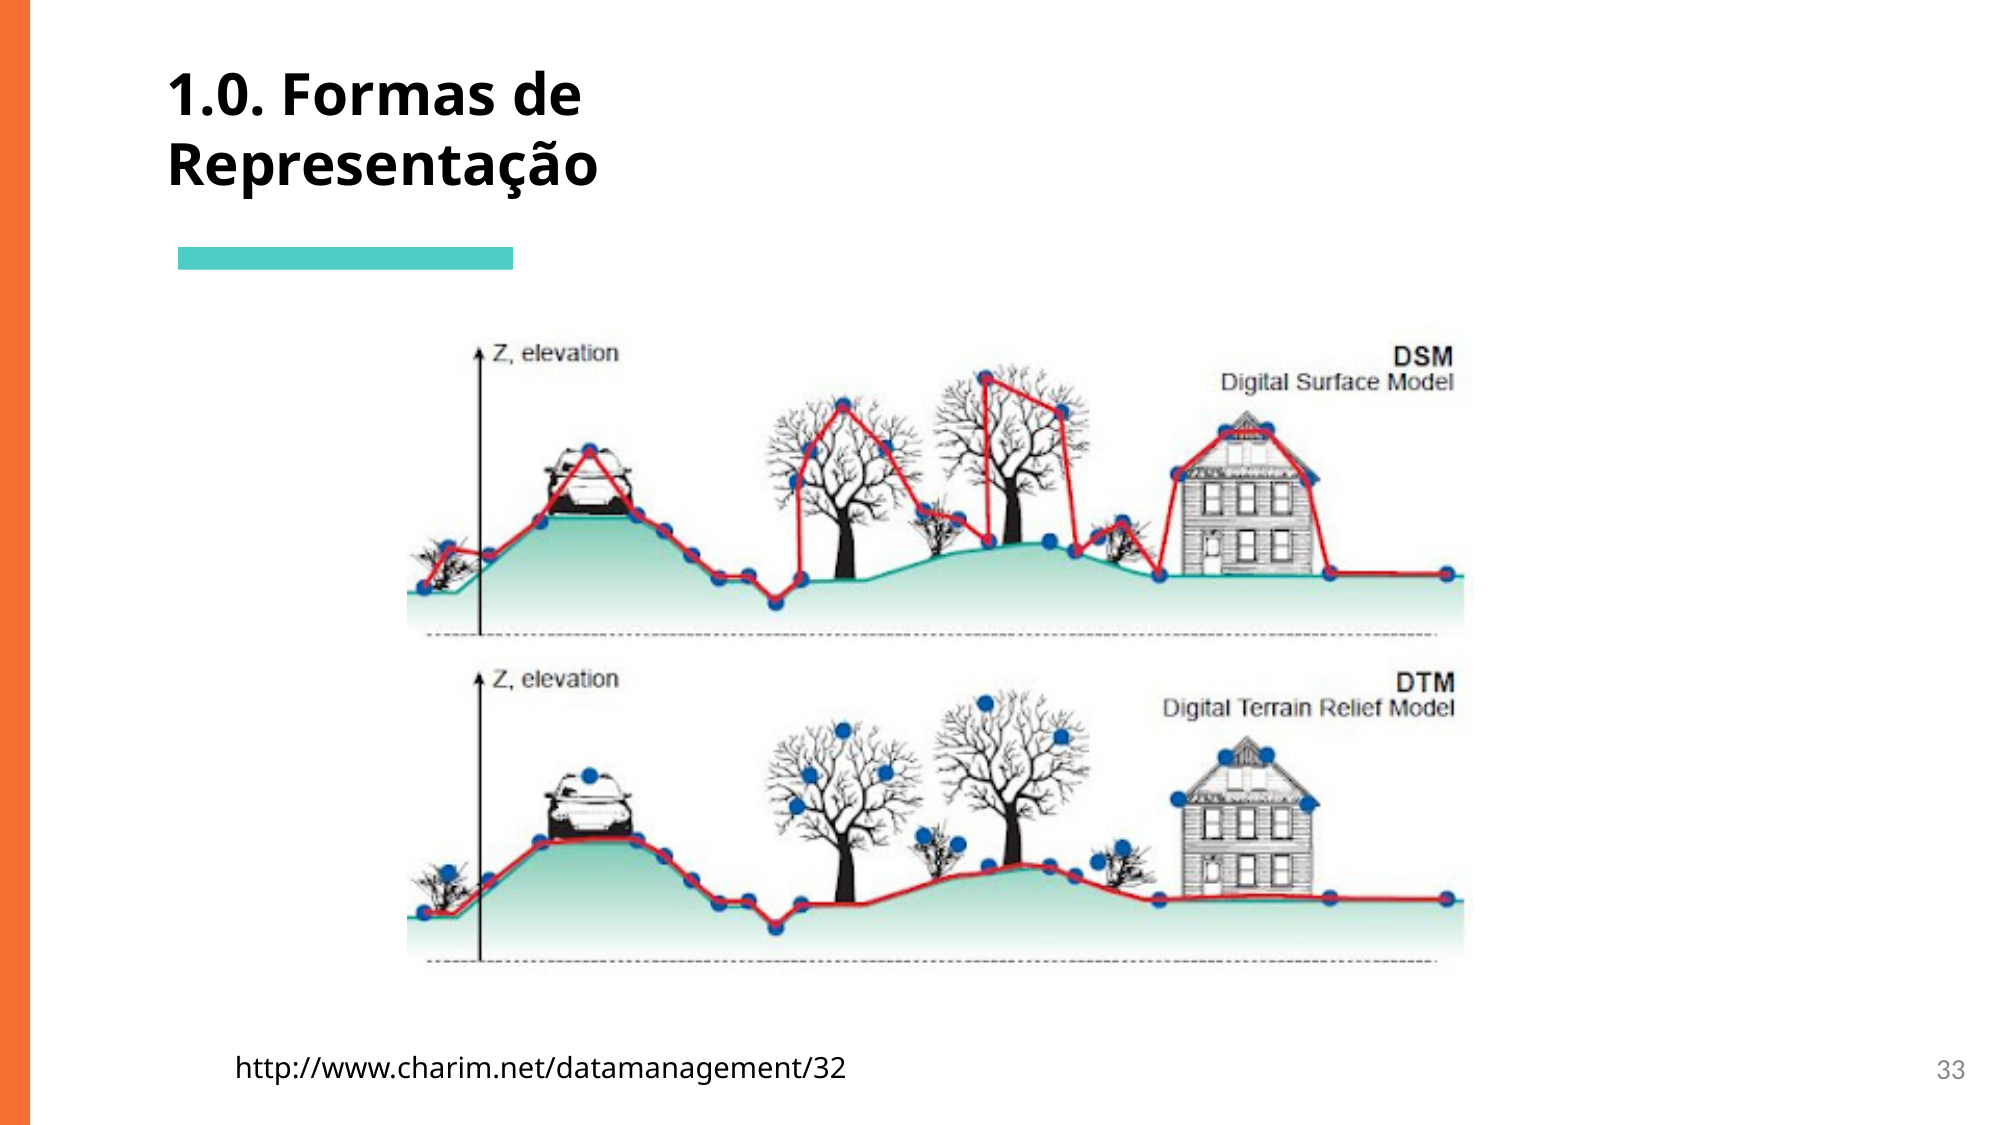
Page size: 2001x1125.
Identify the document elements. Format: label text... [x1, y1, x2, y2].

title 1.0. Formas de Representação [151, 104, 965, 212]
picture [407, 326, 1473, 988]
slide_number 33 [1921, 1042, 2000, 1103]
text_box http://www.charim.net/datamanagement/32 [220, 1042, 1221, 1093]
